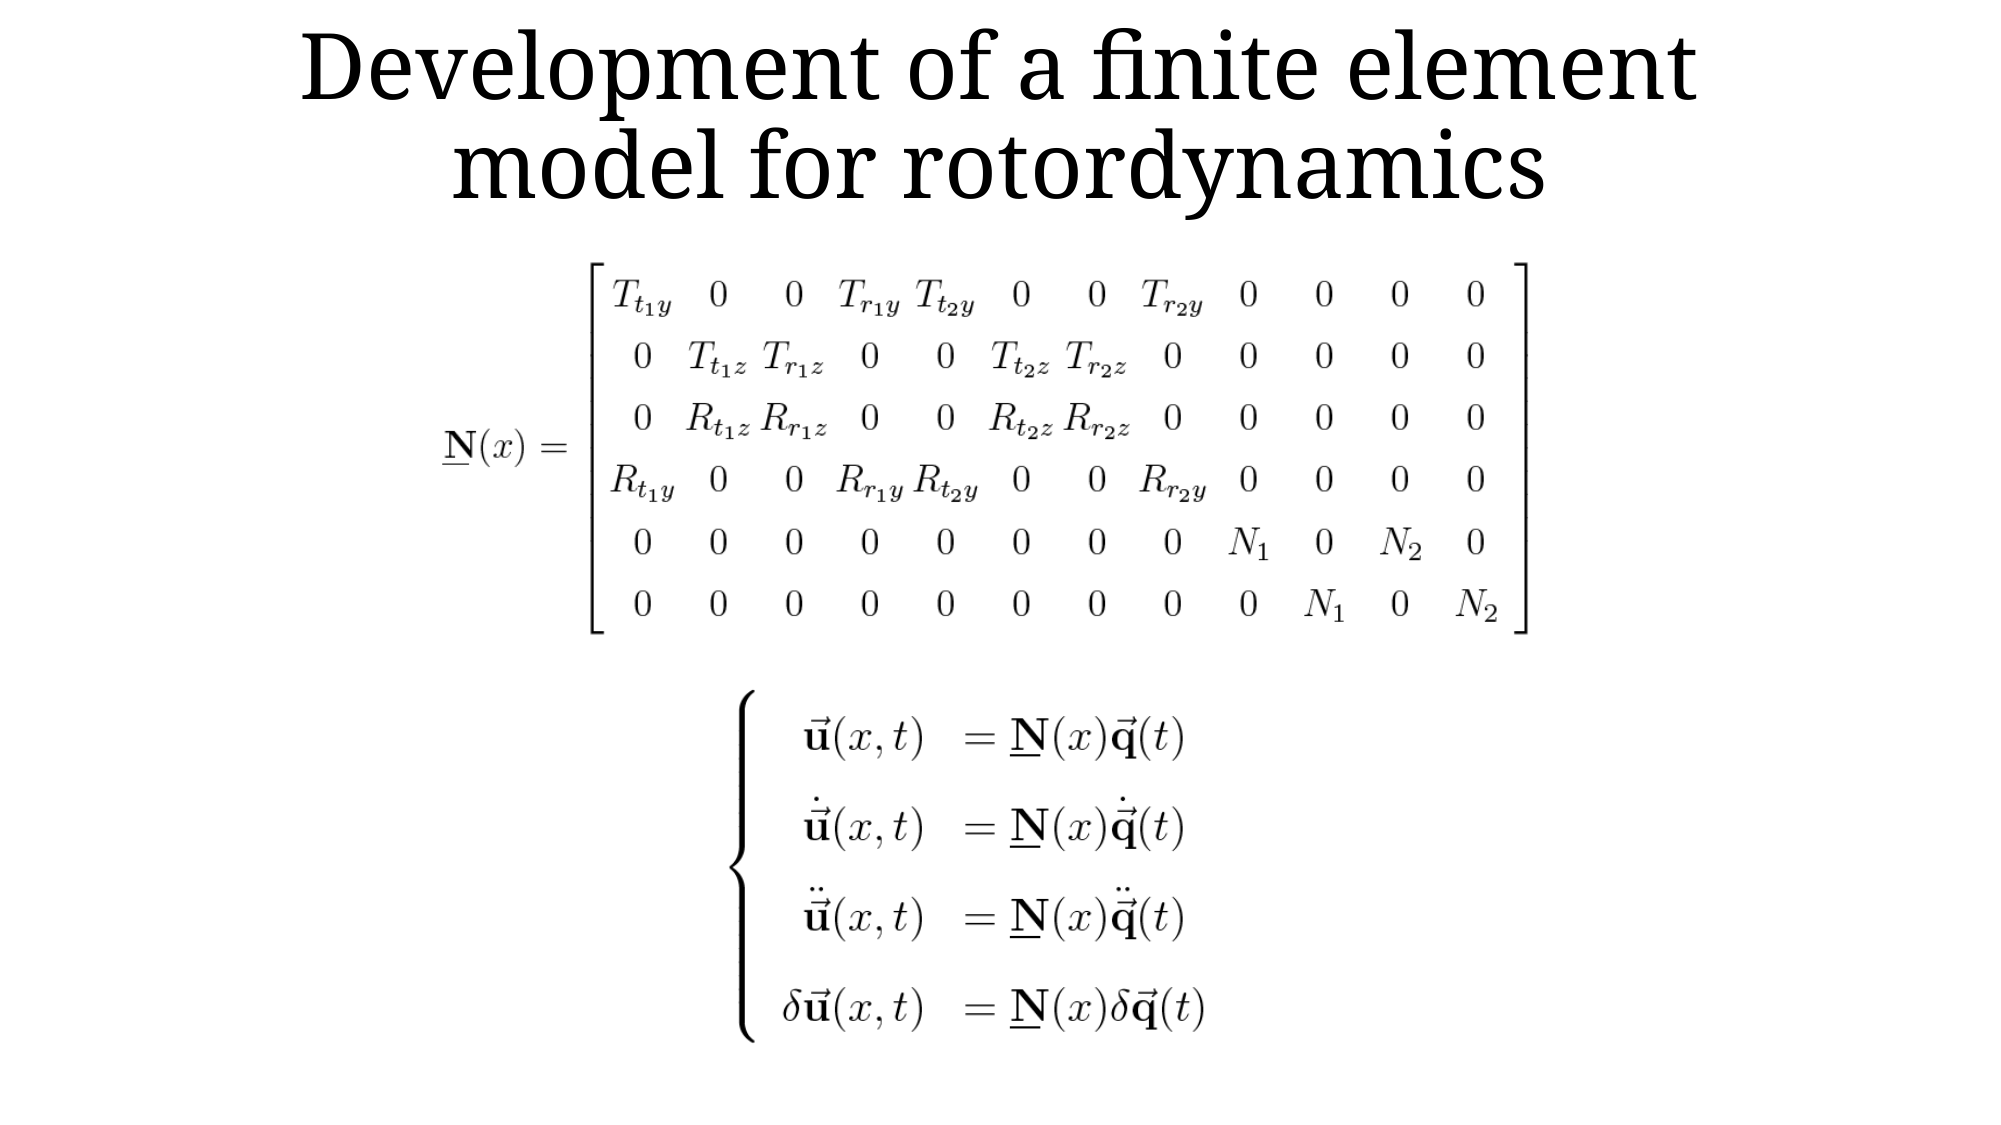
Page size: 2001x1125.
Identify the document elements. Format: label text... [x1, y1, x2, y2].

picture [426, 246, 1577, 651]
title Development of a finite element model for rotordynamics [137, 59, 1863, 278]
picture [684, 665, 1237, 1059]
